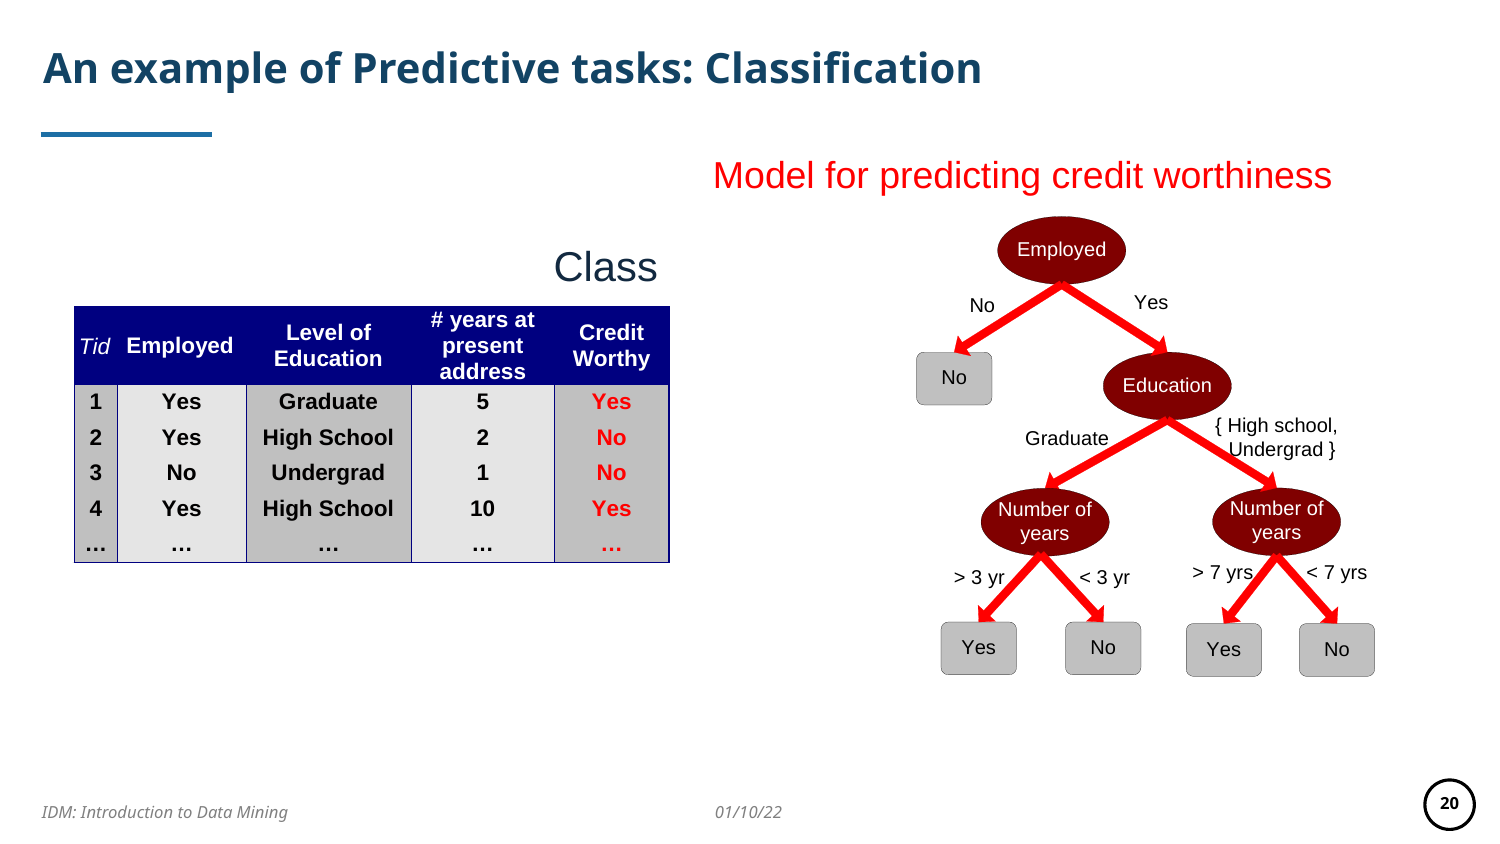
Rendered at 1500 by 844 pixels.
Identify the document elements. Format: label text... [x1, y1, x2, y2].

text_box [67, 306, 675, 575]
title An example of Predictive tasks: Classification [28, 33, 1470, 106]
text_box Model for predicting credit worthiness [674, 143, 1357, 204]
text_box Class [538, 232, 675, 297]
list [28, 146, 1470, 747]
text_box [915, 215, 1384, 686]
